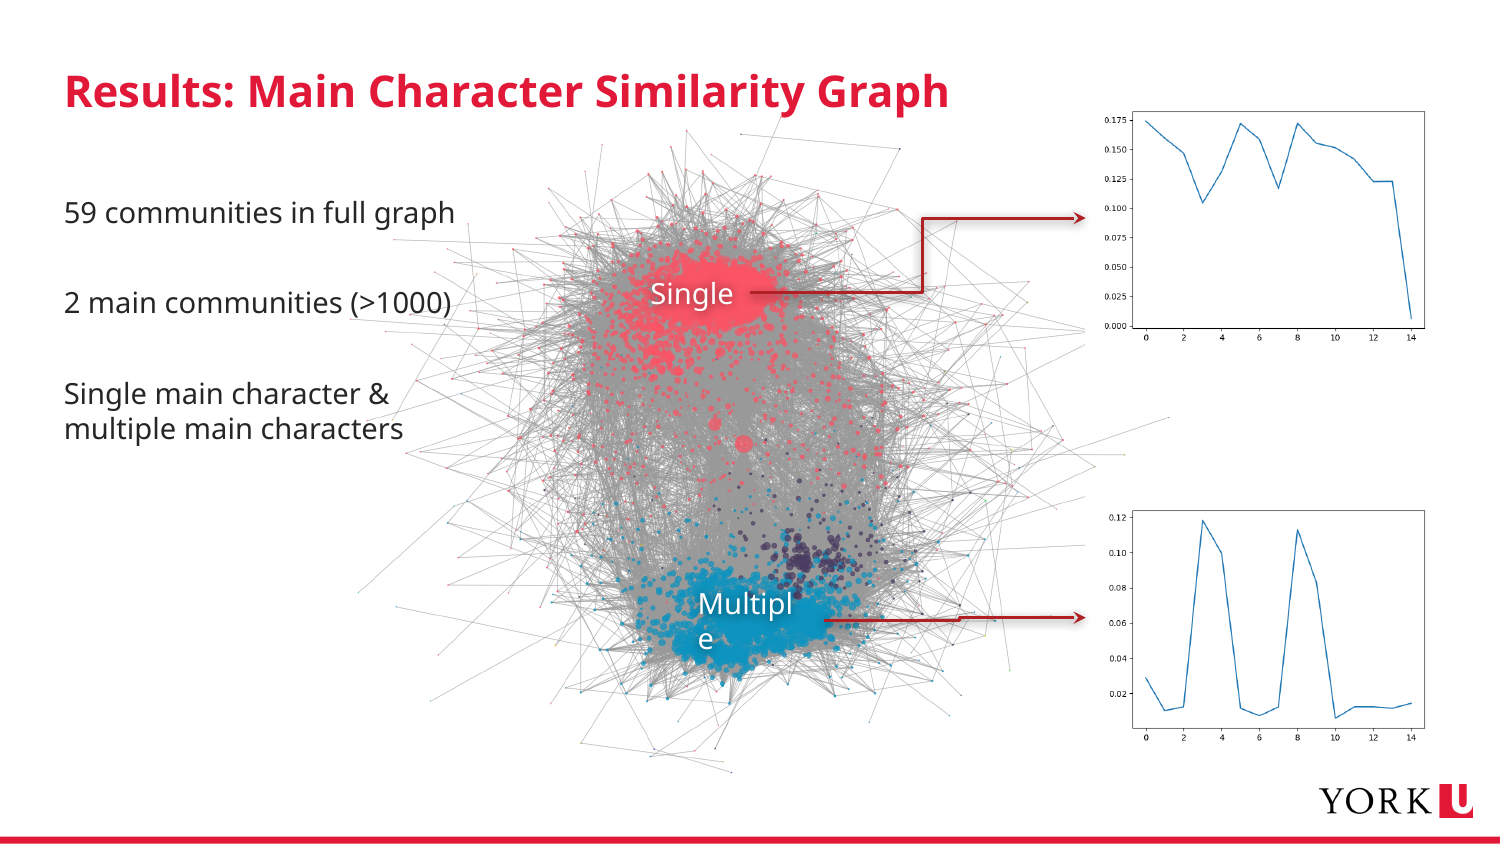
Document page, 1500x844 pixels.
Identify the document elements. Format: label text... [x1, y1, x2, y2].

list 59 communities in full graph 2 main communities (>1000) Single main character & multiple main characters [63, 193, 232, 742]
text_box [749, 217, 1086, 294]
title Results: Main Character Similarity Graph [63, 27, 1437, 117]
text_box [823, 603, 1086, 618]
picture [238, 76, 1462, 815]
picture [1319, 784, 1473, 818]
